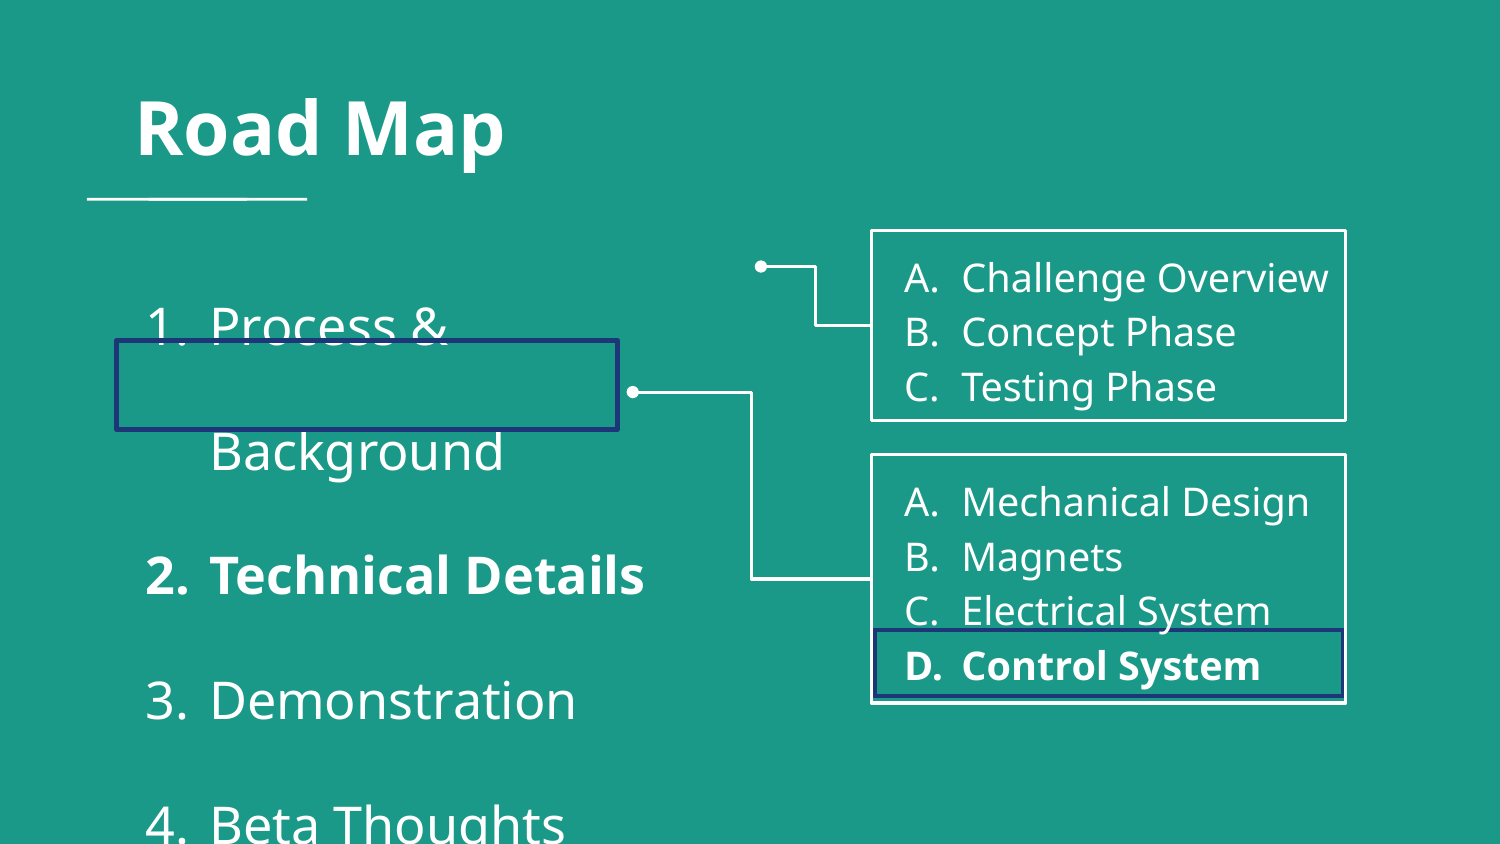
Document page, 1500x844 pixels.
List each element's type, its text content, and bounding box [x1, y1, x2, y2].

text_box Mechanical Design Magnets Electrical System Control System [871, 454, 1346, 704]
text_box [632, 391, 872, 577]
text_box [760, 266, 872, 326]
title Road Map [119, 65, 944, 216]
text_box Process & Background Technical Details Demonstration Beta Thoughts [119, 215, 750, 844]
text_box [116, 340, 618, 430]
list Challenge Overview Concept Phase Testing Phase [871, 230, 1346, 421]
